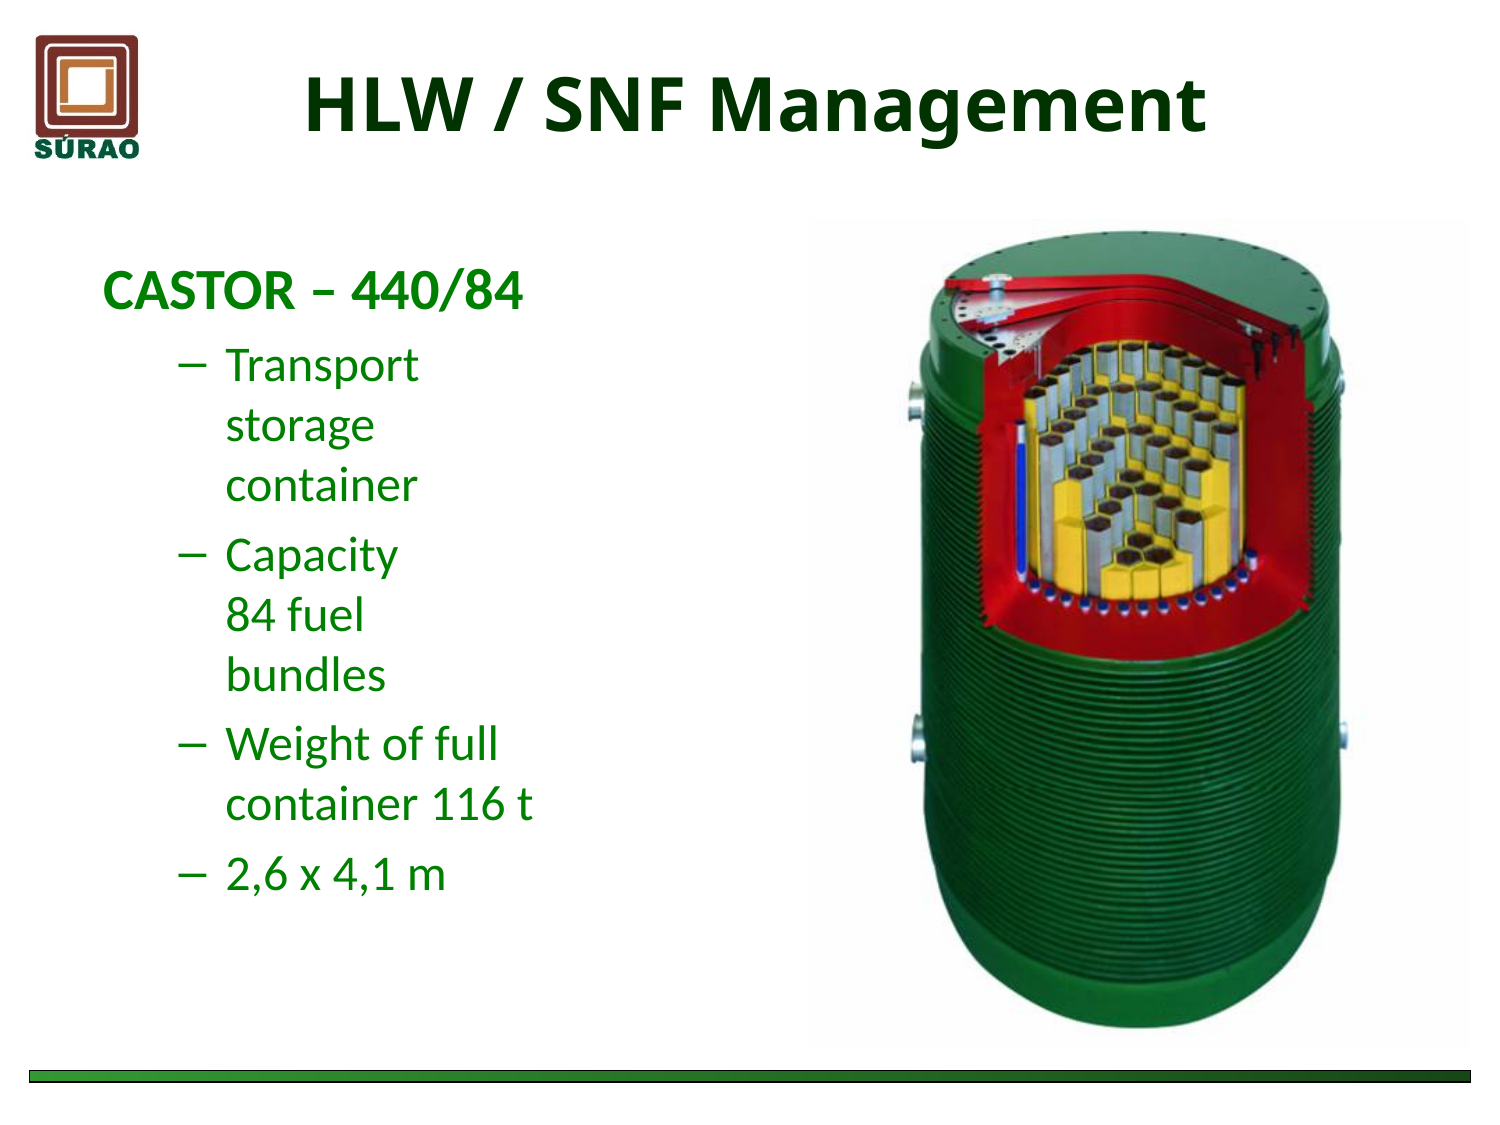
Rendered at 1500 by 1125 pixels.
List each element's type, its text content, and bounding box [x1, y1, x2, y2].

title HLW / SNF Management [229, 30, 1282, 174]
text_box [29, 1070, 1471, 1083]
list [808, 219, 1470, 1048]
list CASTOR – 440/84 Transport storage container Capacity 84 fuel bundles Weight of full container 116 t 2,6 x 4,1 m [88, 243, 803, 997]
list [29, 30, 142, 162]
